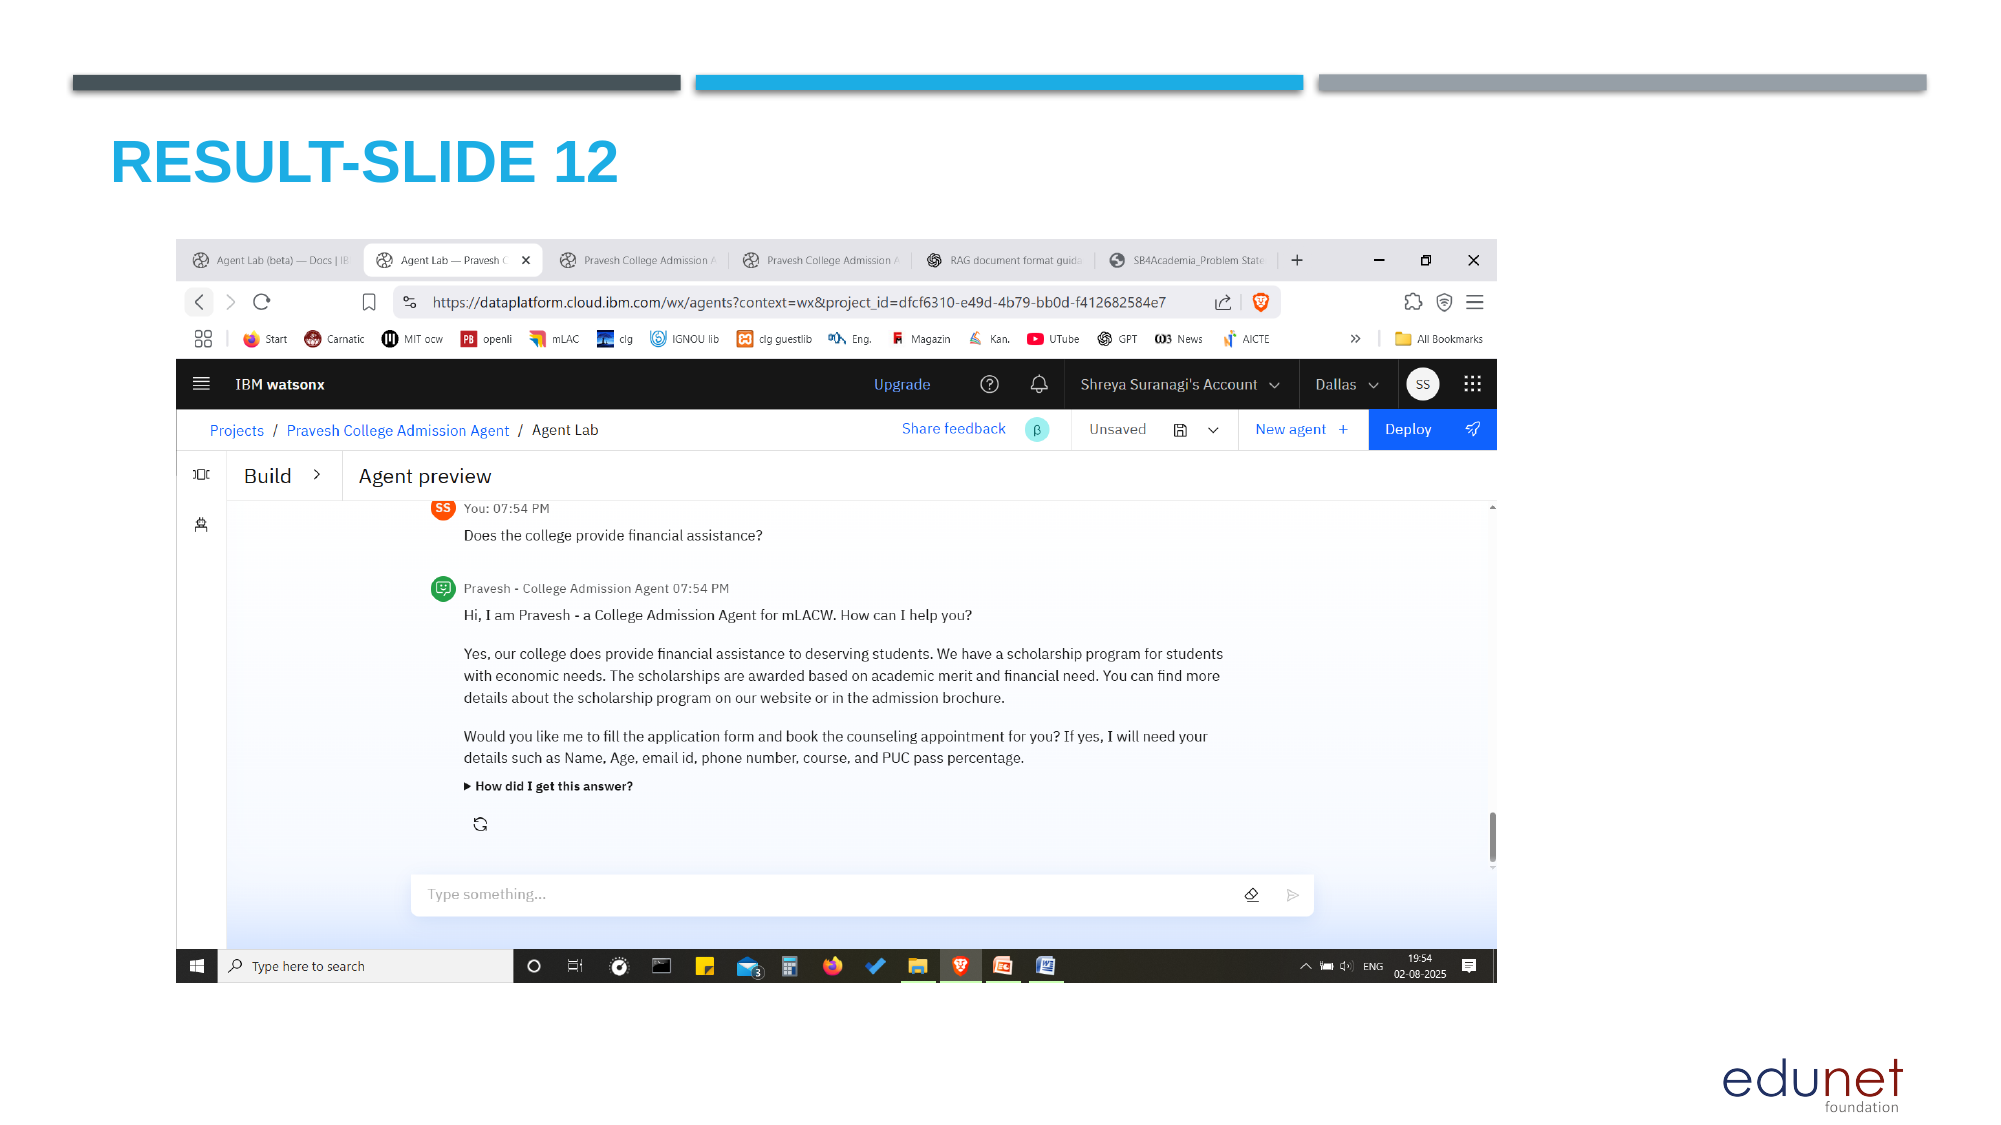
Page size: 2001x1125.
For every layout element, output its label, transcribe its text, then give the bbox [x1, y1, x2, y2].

title Result-slide 12 [95, 115, 1905, 203]
picture [1719, 1056, 1905, 1116]
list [176, 239, 1498, 984]
